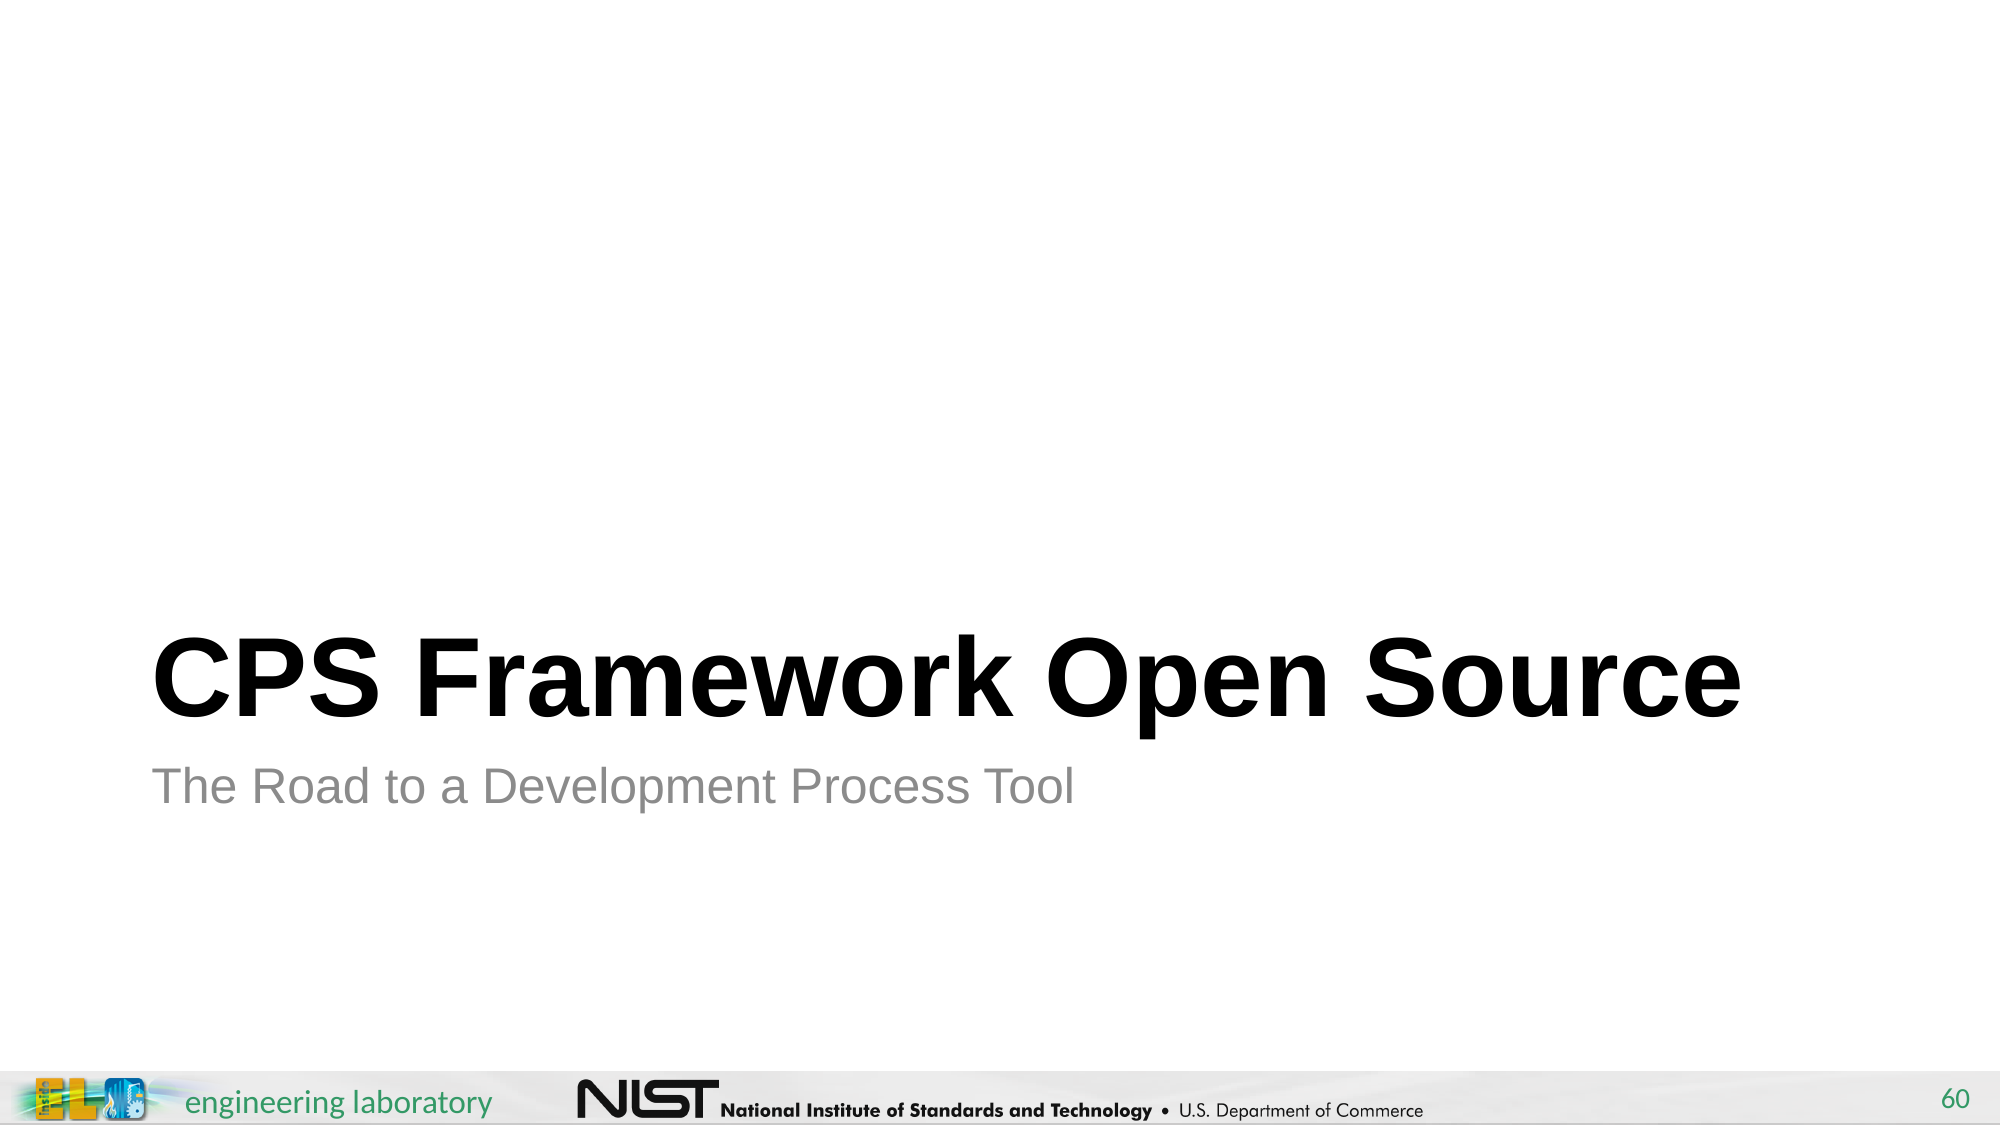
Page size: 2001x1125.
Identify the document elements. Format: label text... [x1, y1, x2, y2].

list The Road to a Development Process Tool [136, 752, 1862, 999]
title CPS Framework Open Source [136, 280, 1862, 749]
slide_number 60 [1876, 1077, 1971, 1116]
picture [11, 1075, 237, 1121]
picture [572, 1077, 1428, 1123]
